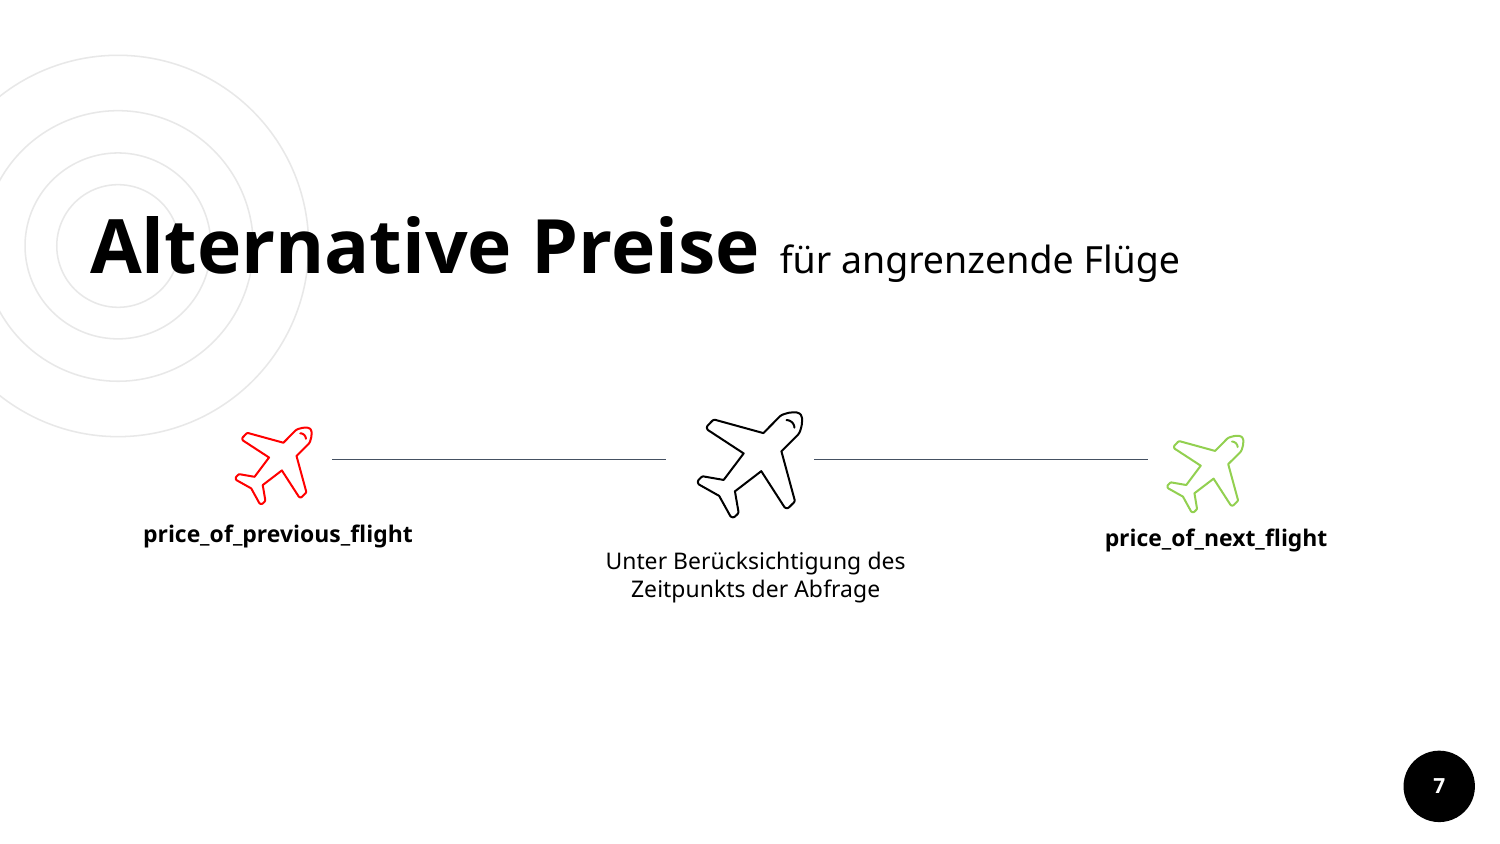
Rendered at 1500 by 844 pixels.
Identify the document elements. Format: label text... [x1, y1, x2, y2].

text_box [235, 427, 312, 505]
slide_number 7 [1403, 750, 1475, 823]
text_box price_of_previous_flight [128, 512, 473, 555]
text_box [1167, 435, 1244, 513]
title Alternative Preise für angrenzende Flüge [75, 191, 1369, 304]
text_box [697, 412, 803, 518]
text_box Unter Berücksichtigung des Zeitpunkts der Abfrage [584, 539, 928, 610]
text_box price_of_next_flight [1090, 516, 1424, 559]
